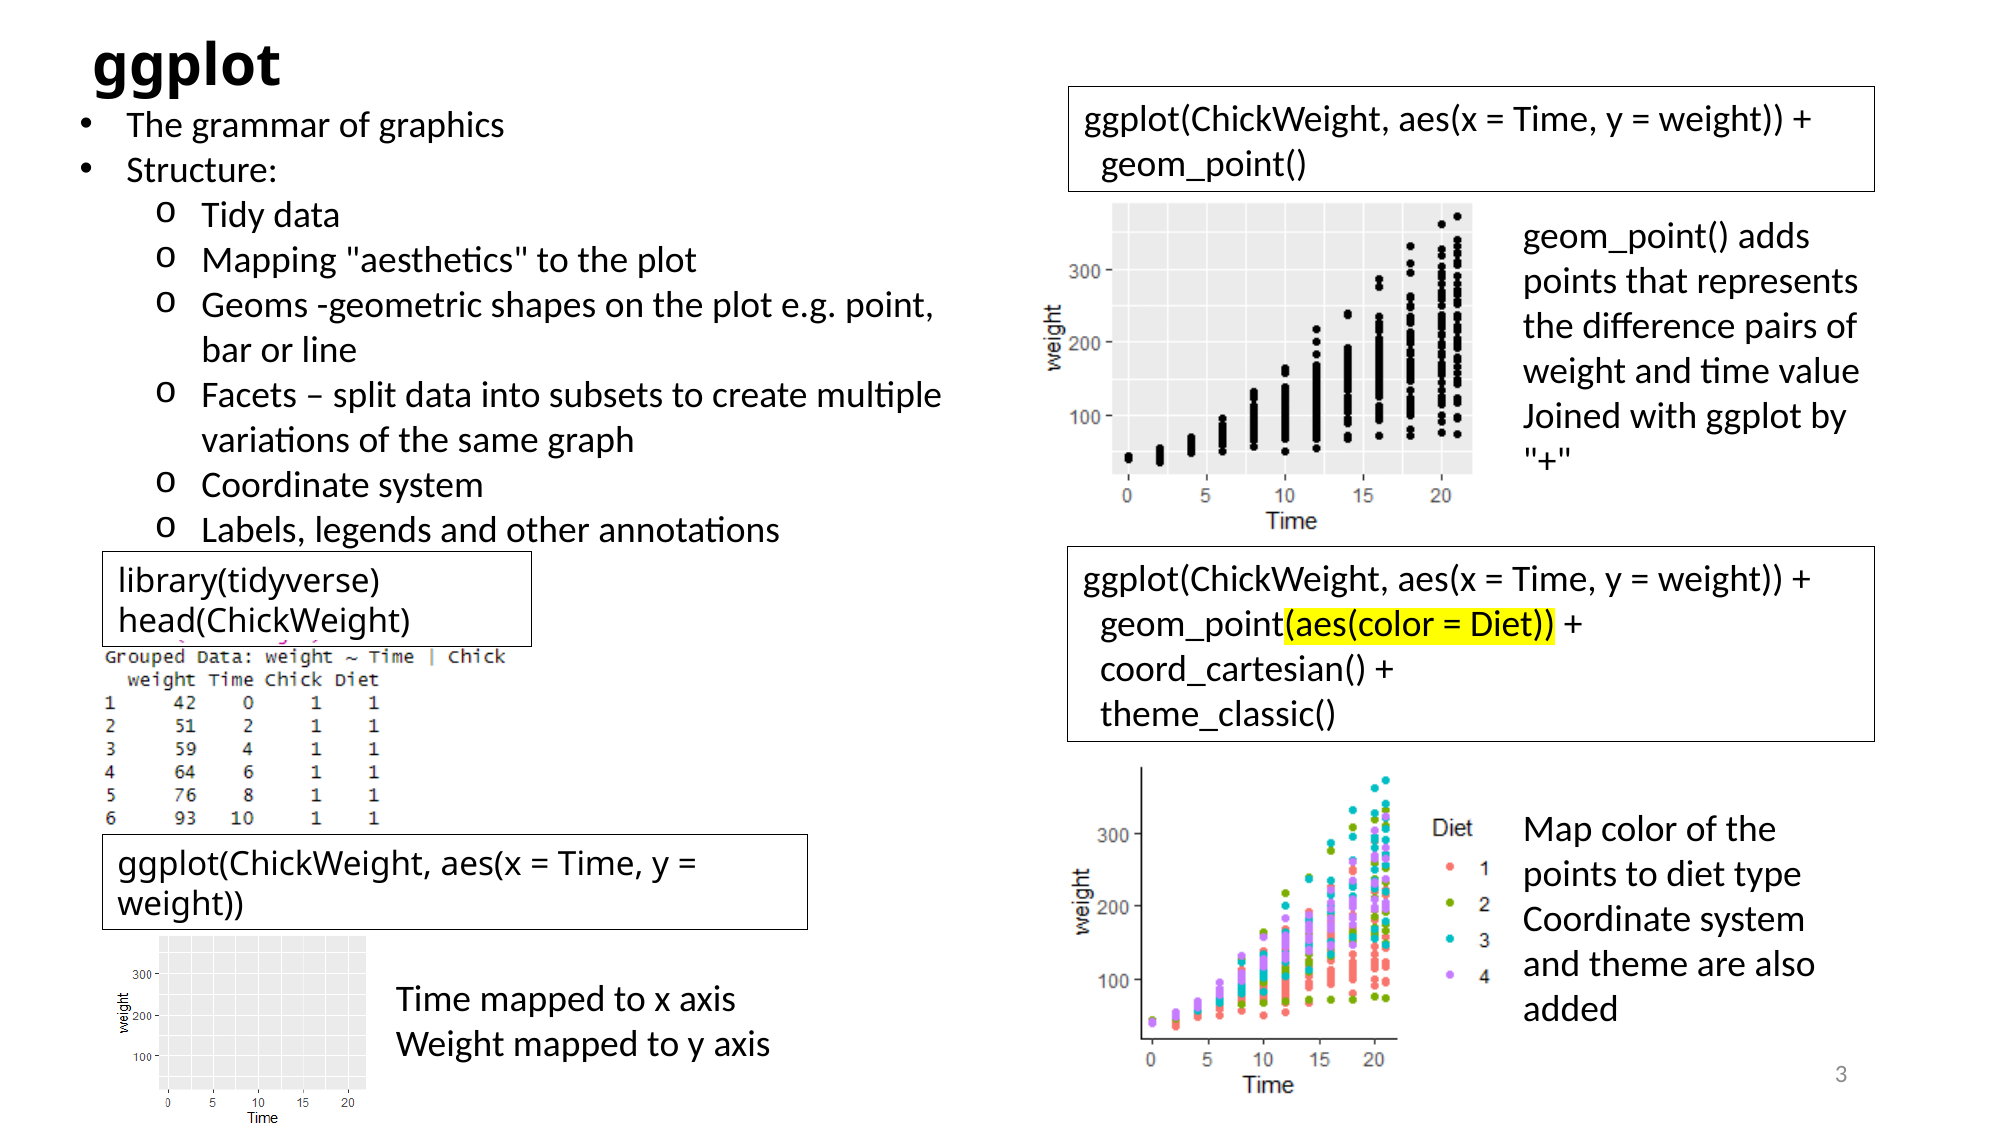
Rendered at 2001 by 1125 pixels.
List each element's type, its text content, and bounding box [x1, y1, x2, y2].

text_box ggplot(ChickWeight, aes(x = Time, y = weight)) [102, 834, 808, 930]
picture [115, 930, 372, 1125]
picture [1061, 761, 1509, 1098]
text_box geom_point() adds points that represents the difference pairs of weight and time value Joined with ggplot by "+" [1507, 203, 1904, 489]
text_box The grammar of graphics Structure: Tidy data Mapping "aesthetics" to the plot Geoms -geometric shapes on the plot e.g. point, bar or line Facets – split data into subsets to create multiple variations of the same graph Coordinate system Labels, legends and other annotations [64, 92, 969, 558]
text_box Map color of the points to diet type Coordinate system and theme are also added [1509, 796, 1875, 1037]
text_box ggplot(ChickWeight, aes(x = Time, y = weight)) + geom_point(aes(color = Diet)) + coord_cartesian() + theme_classic() [1067, 546, 1875, 742]
text_box ggplot [77, 0, 959, 92]
picture [1042, 194, 1482, 534]
picture [101, 640, 512, 829]
text_box ggplot(ChickWeight, aes(x = Time, y = weight)) + geom_point() [1068, 86, 1875, 192]
text_box library(tidyverse) head(ChickWeight) [102, 551, 532, 647]
slide_number 3 [1412, 1042, 1863, 1103]
text_box Time mapped to x axis Weight mapped to y axis [380, 966, 862, 1072]
